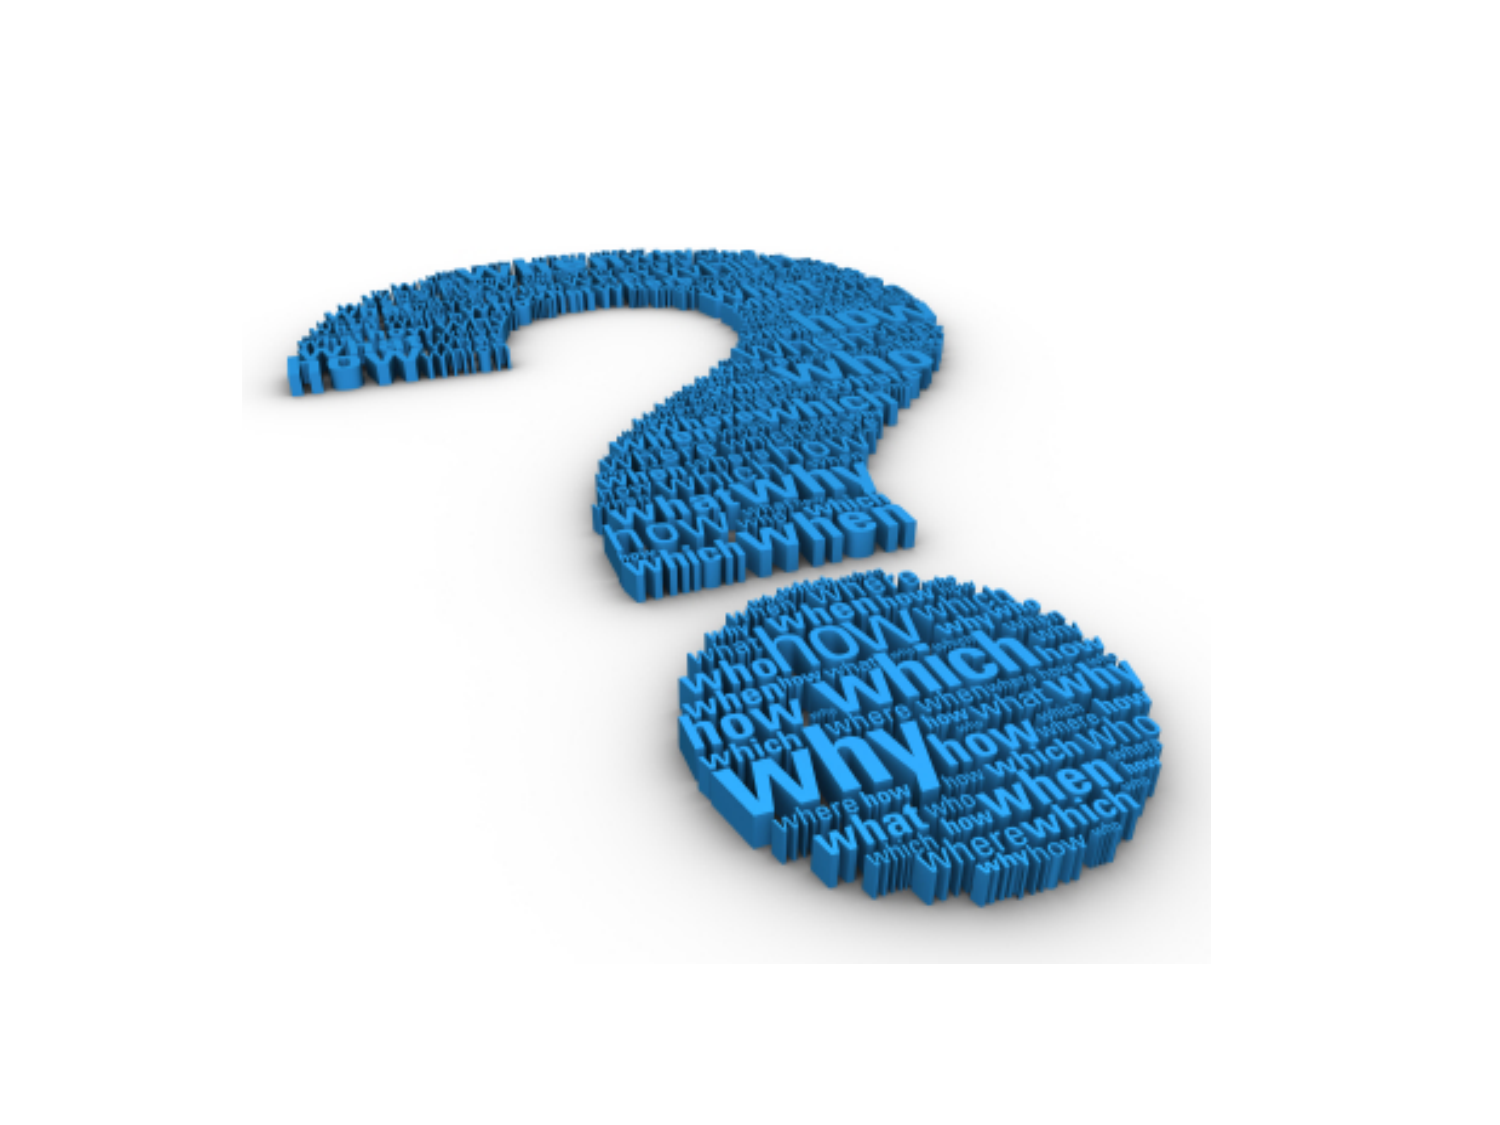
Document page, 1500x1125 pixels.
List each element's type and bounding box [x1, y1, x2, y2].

picture [241, 207, 1211, 965]
